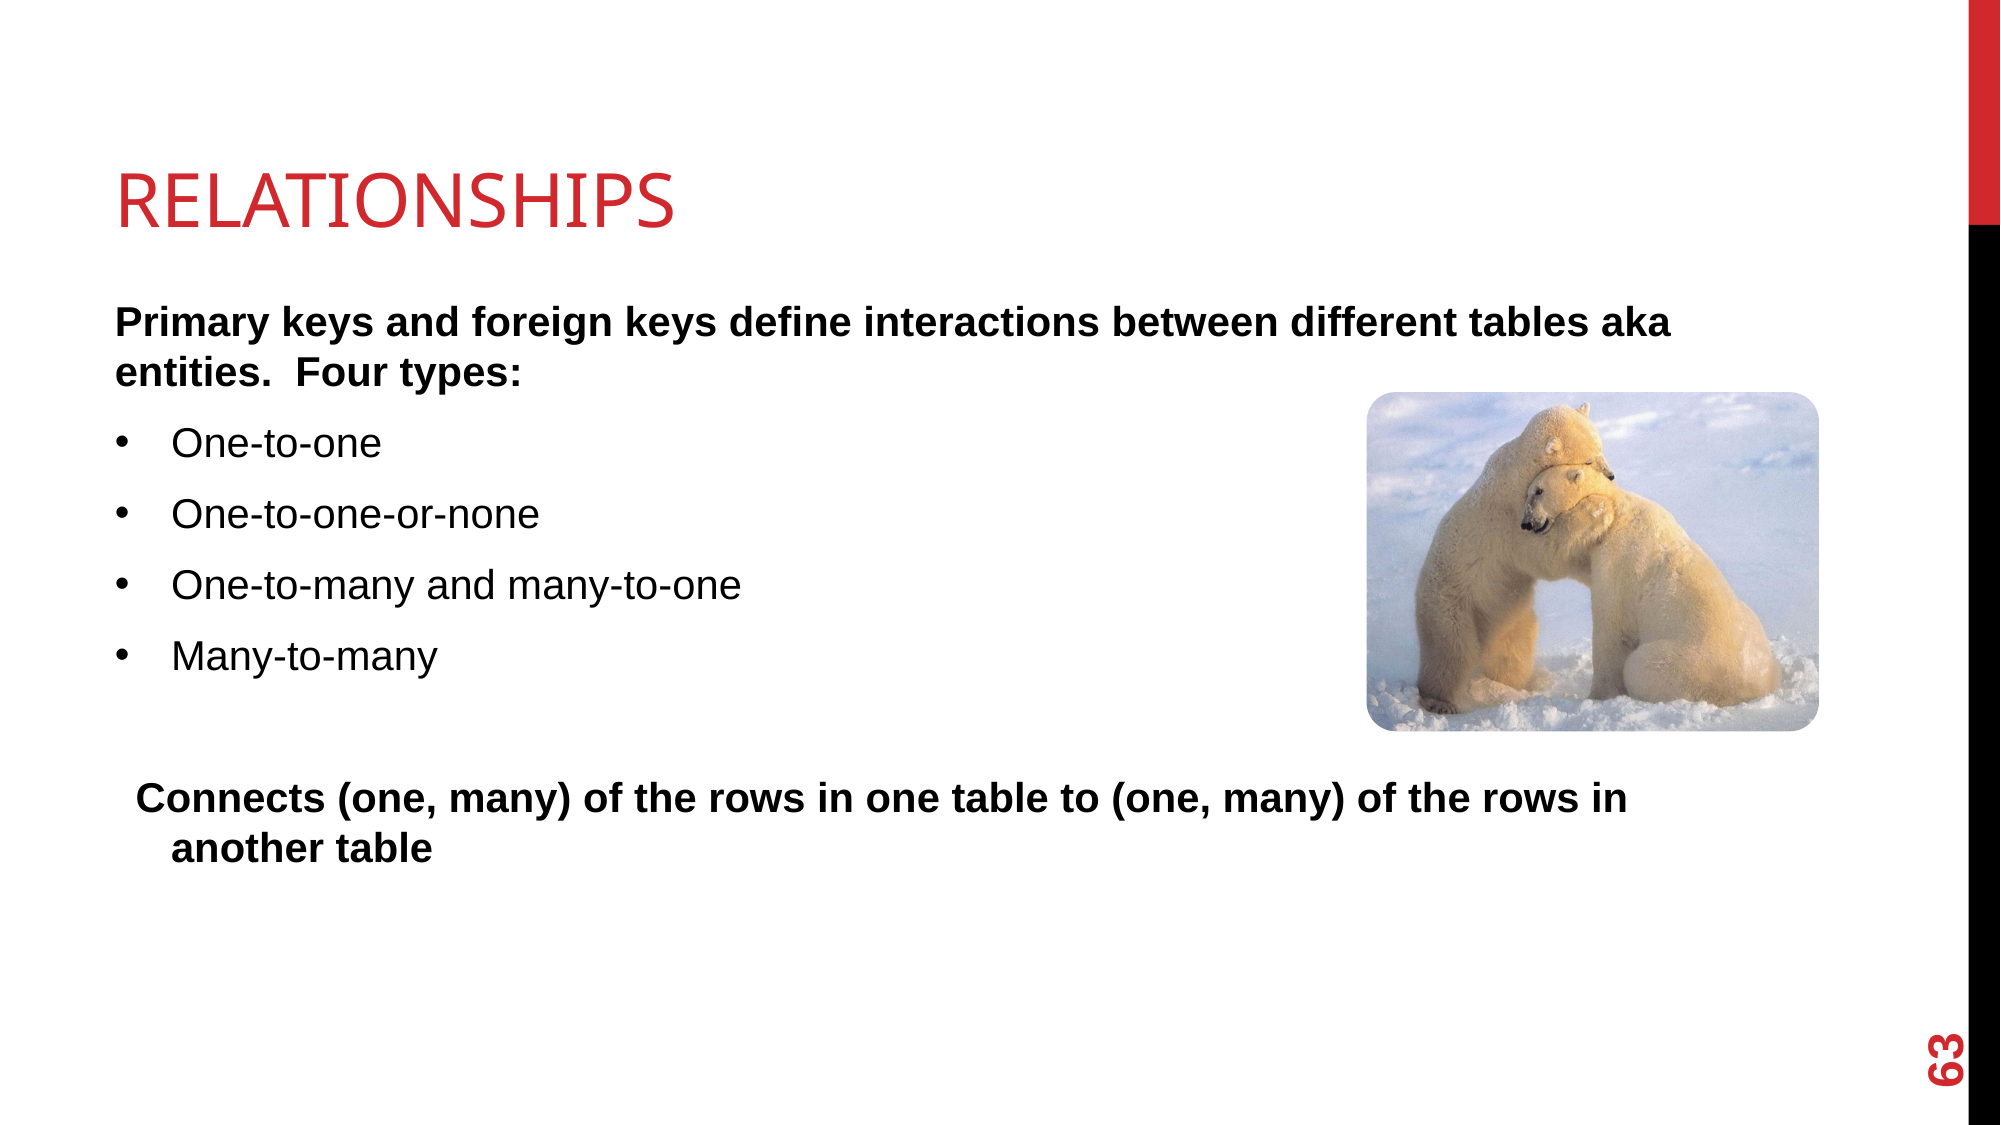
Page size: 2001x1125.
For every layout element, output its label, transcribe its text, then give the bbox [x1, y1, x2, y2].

title RELATIONSHIPS [99, 25, 1367, 250]
slide_number <number> [1903, 887, 1984, 1104]
text_box [1366, 392, 1819, 732]
list Primary keys and foreign keys define interactions between different tables aka entities. Four types: One-to-one One-to-one-or-none One-to-many and many-to-one Many-to-many Connects (one, many) of the rows in one table to (one, many) of the rows in another table [99, 287, 1767, 1005]
